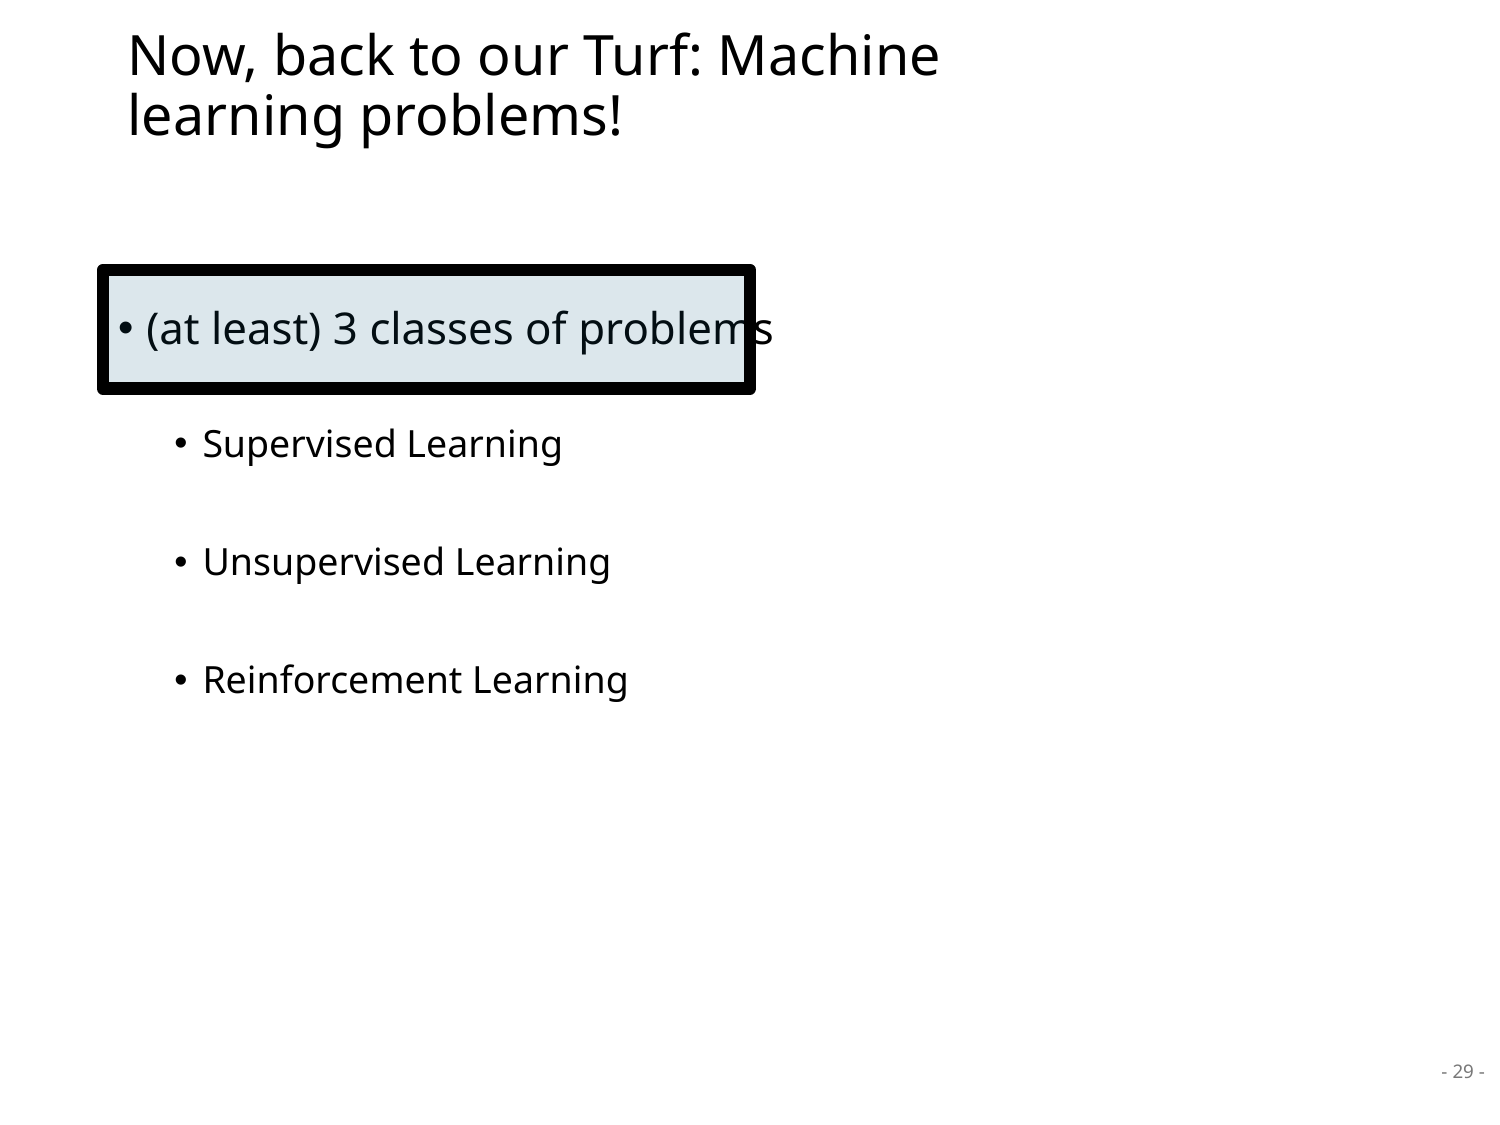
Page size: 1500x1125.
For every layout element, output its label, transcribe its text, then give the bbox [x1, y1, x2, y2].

title Now, back to our Turf: Machine learning problems! [112, 19, 1044, 157]
slide_number - 29 - [1162, 1042, 1500, 1103]
list (at least) 3 classes of problems Supervised Learning Unsupervised Learning Reinforcement Learning [103, 299, 1397, 1014]
text_box [103, 270, 750, 389]
